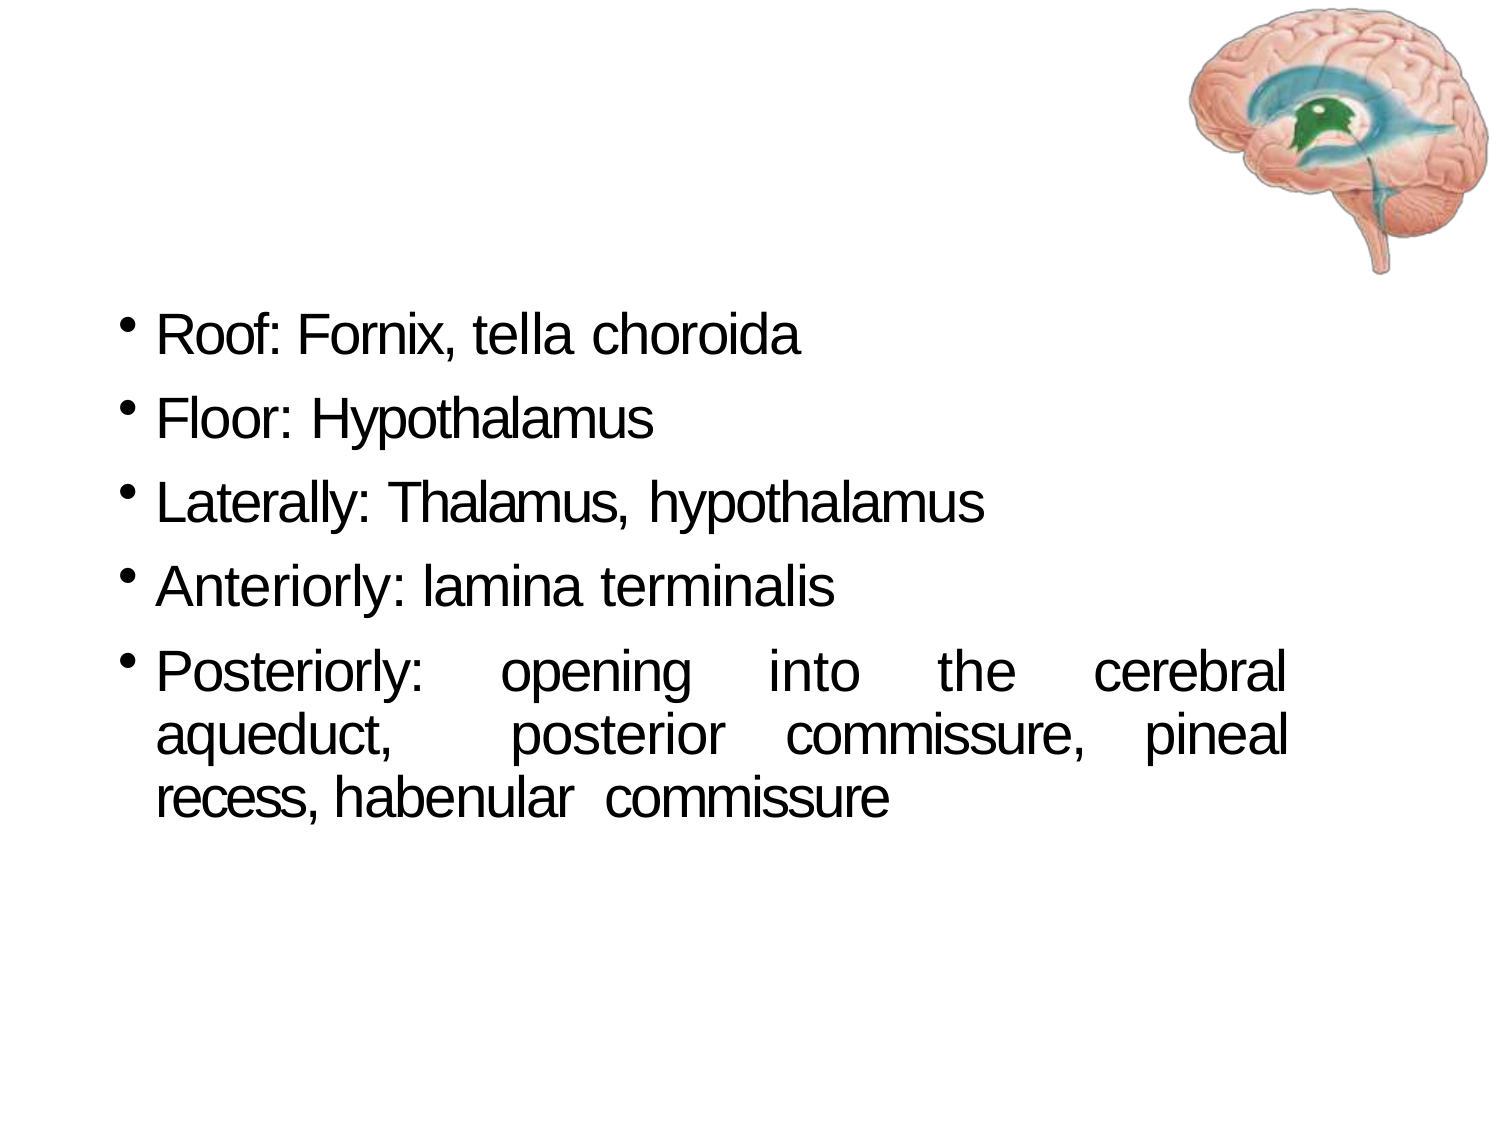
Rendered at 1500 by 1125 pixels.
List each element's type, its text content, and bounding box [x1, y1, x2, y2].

text_box Roof: Fornix, tella choroida Floor: Hypothalamus Laterally: Thalamus, hypothalamus Anteriorly: lamina terminalis Posteriorly: opening into the cerebral aqueduct, posterior commissure, pineal recess, habenular commissure [115, 280, 1290, 829]
text_box [1179, 0, 1500, 278]
